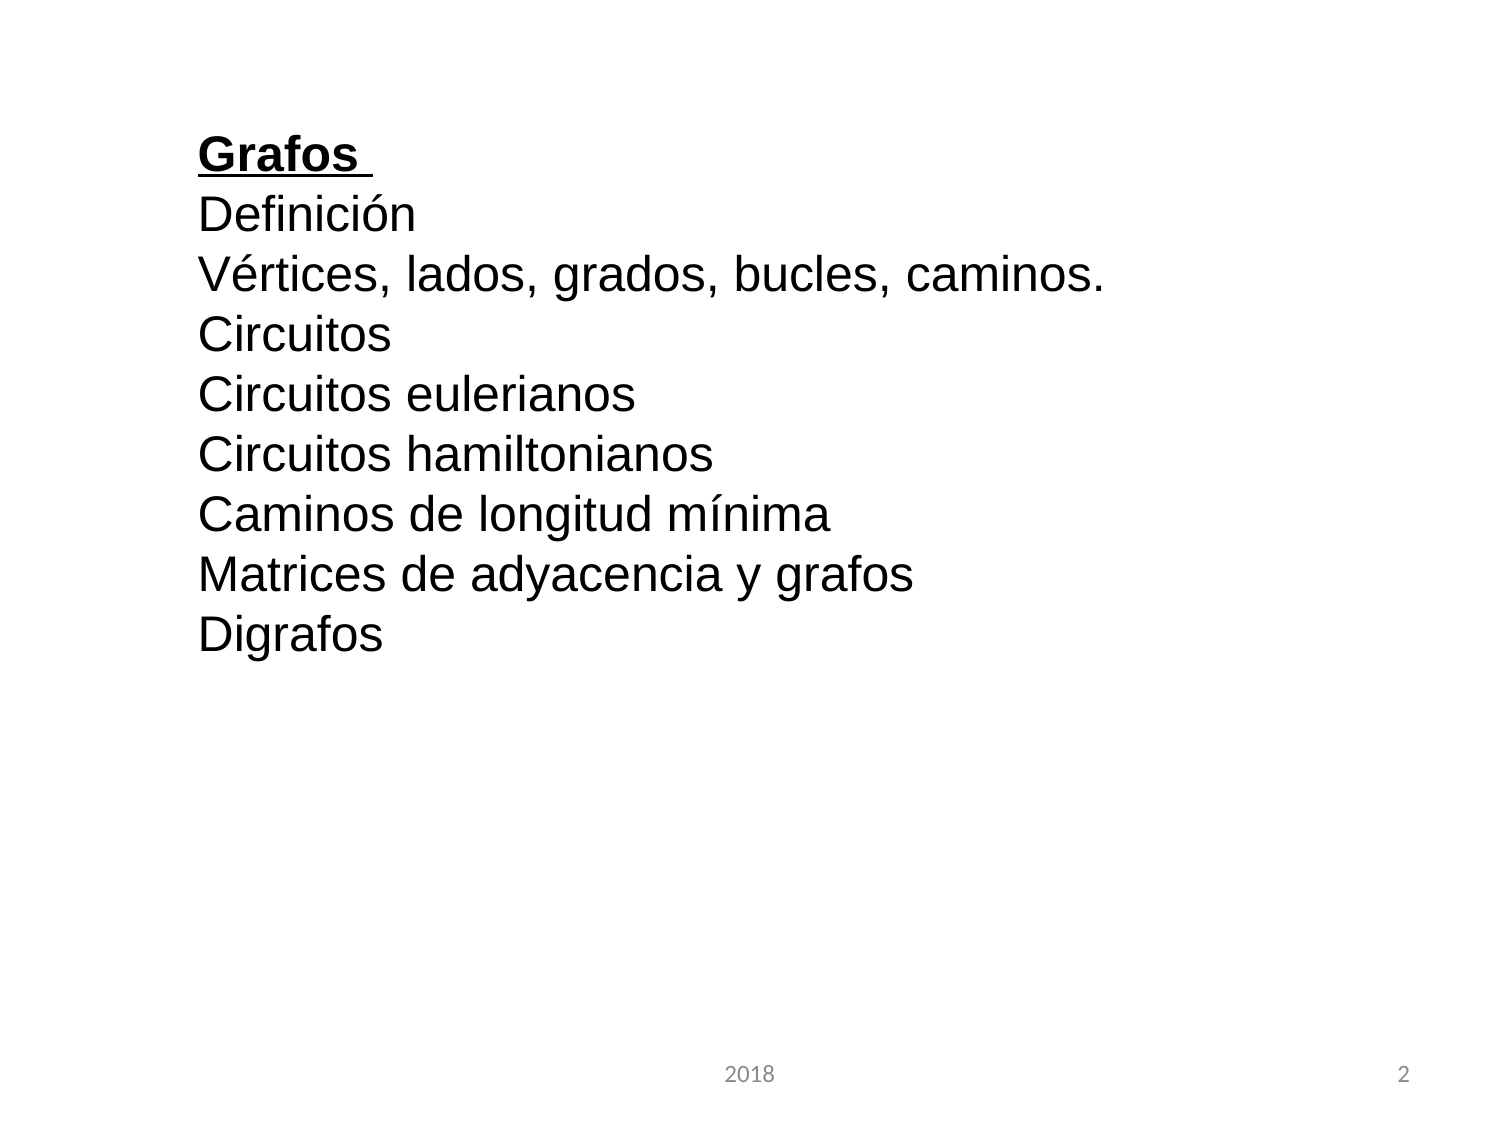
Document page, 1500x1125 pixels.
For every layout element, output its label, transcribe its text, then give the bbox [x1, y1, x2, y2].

footer 2018 [512, 1042, 988, 1103]
slide_number 2 [1074, 1042, 1425, 1103]
text_box Grafos Definición Vértices, lados, grados, bucles, caminos. Circuitos Circuitos eulerianos Circuitos hamiltonianos Caminos de longitud mínima Matrices de adyacencia y grafos Digrafos [182, 113, 1282, 729]
